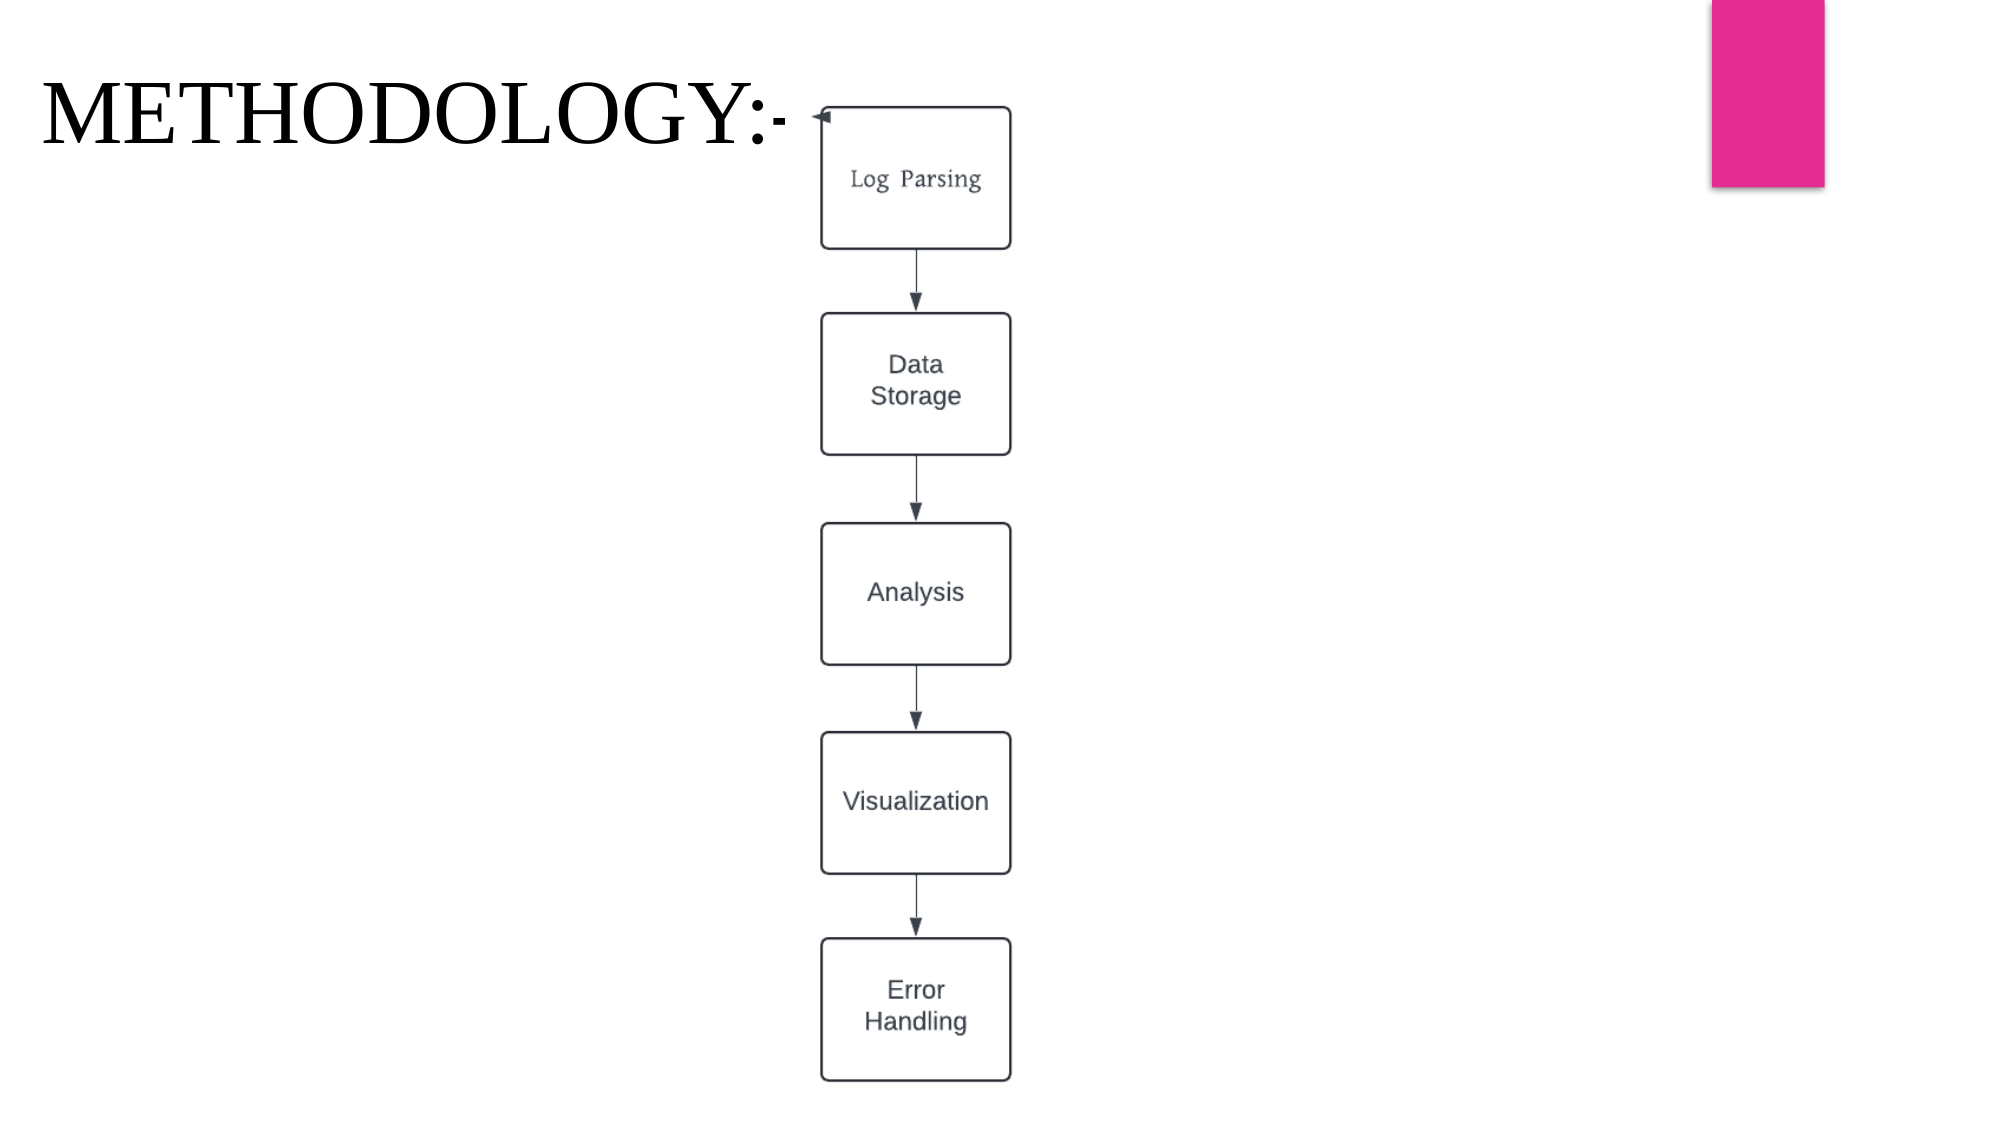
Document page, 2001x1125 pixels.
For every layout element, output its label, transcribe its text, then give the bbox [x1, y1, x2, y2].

text_box METHODOLOGY:- [26, 44, 1047, 169]
picture [785, 73, 1047, 1115]
